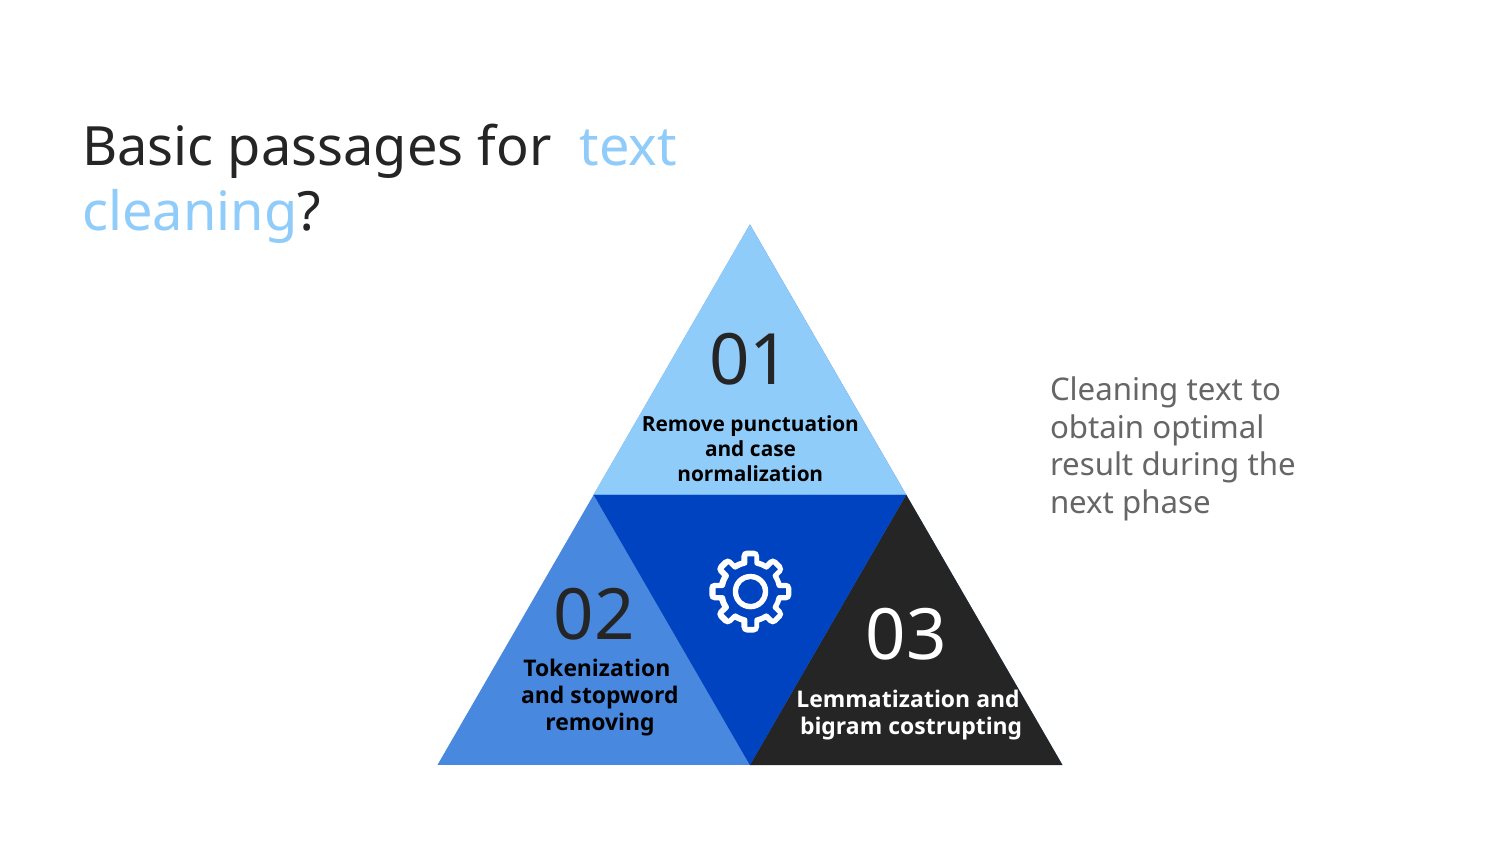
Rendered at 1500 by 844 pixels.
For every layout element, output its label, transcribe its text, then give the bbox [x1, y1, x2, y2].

list Cleaning text to obtain optimal result during the next phase [1066, 354, 1369, 458]
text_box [437, 224, 1063, 766]
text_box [708, 550, 792, 633]
title Basic passages for text cleaning? [67, 87, 829, 257]
